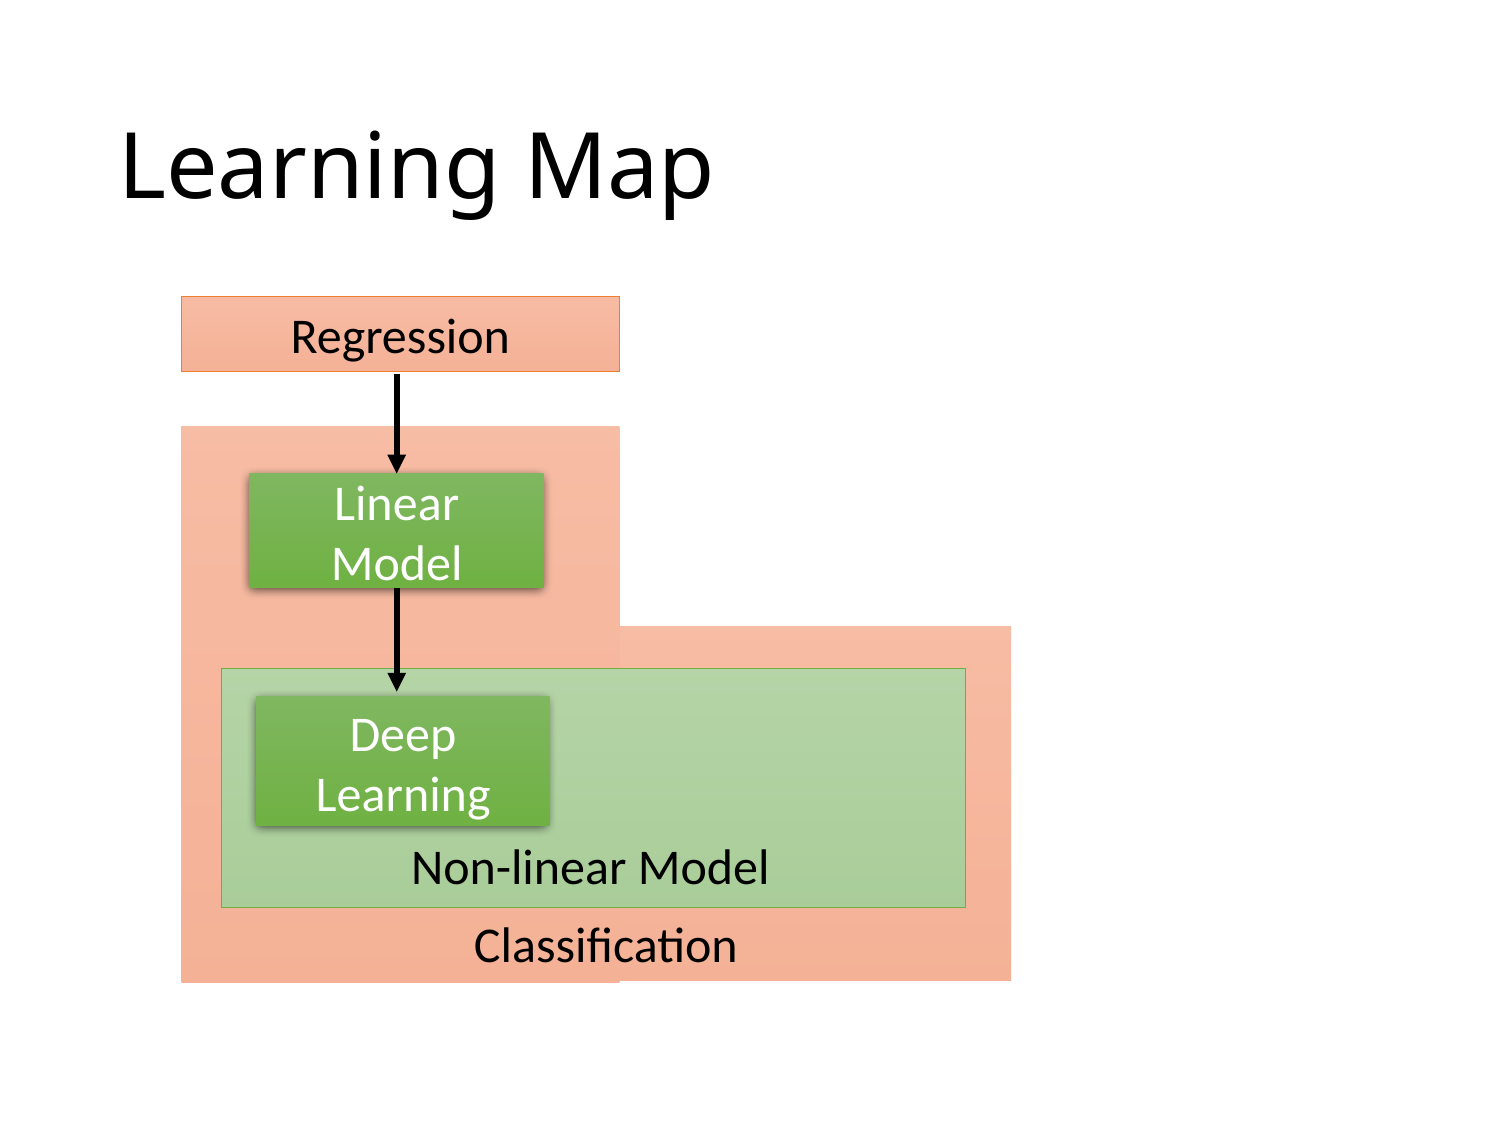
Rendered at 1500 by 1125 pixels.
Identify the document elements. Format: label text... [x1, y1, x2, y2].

text_box [221, 668, 966, 908]
text_box Linear Model [249, 473, 544, 588]
text_box Regression [181, 296, 620, 372]
text_box Classification [438, 908, 774, 980]
text_box [181, 426, 620, 983]
text_box [620, 626, 1012, 981]
text_box Non-linear Model [382, 826, 798, 902]
text_box Deep Learning [256, 696, 550, 826]
title Learning Map [103, 59, 1397, 278]
